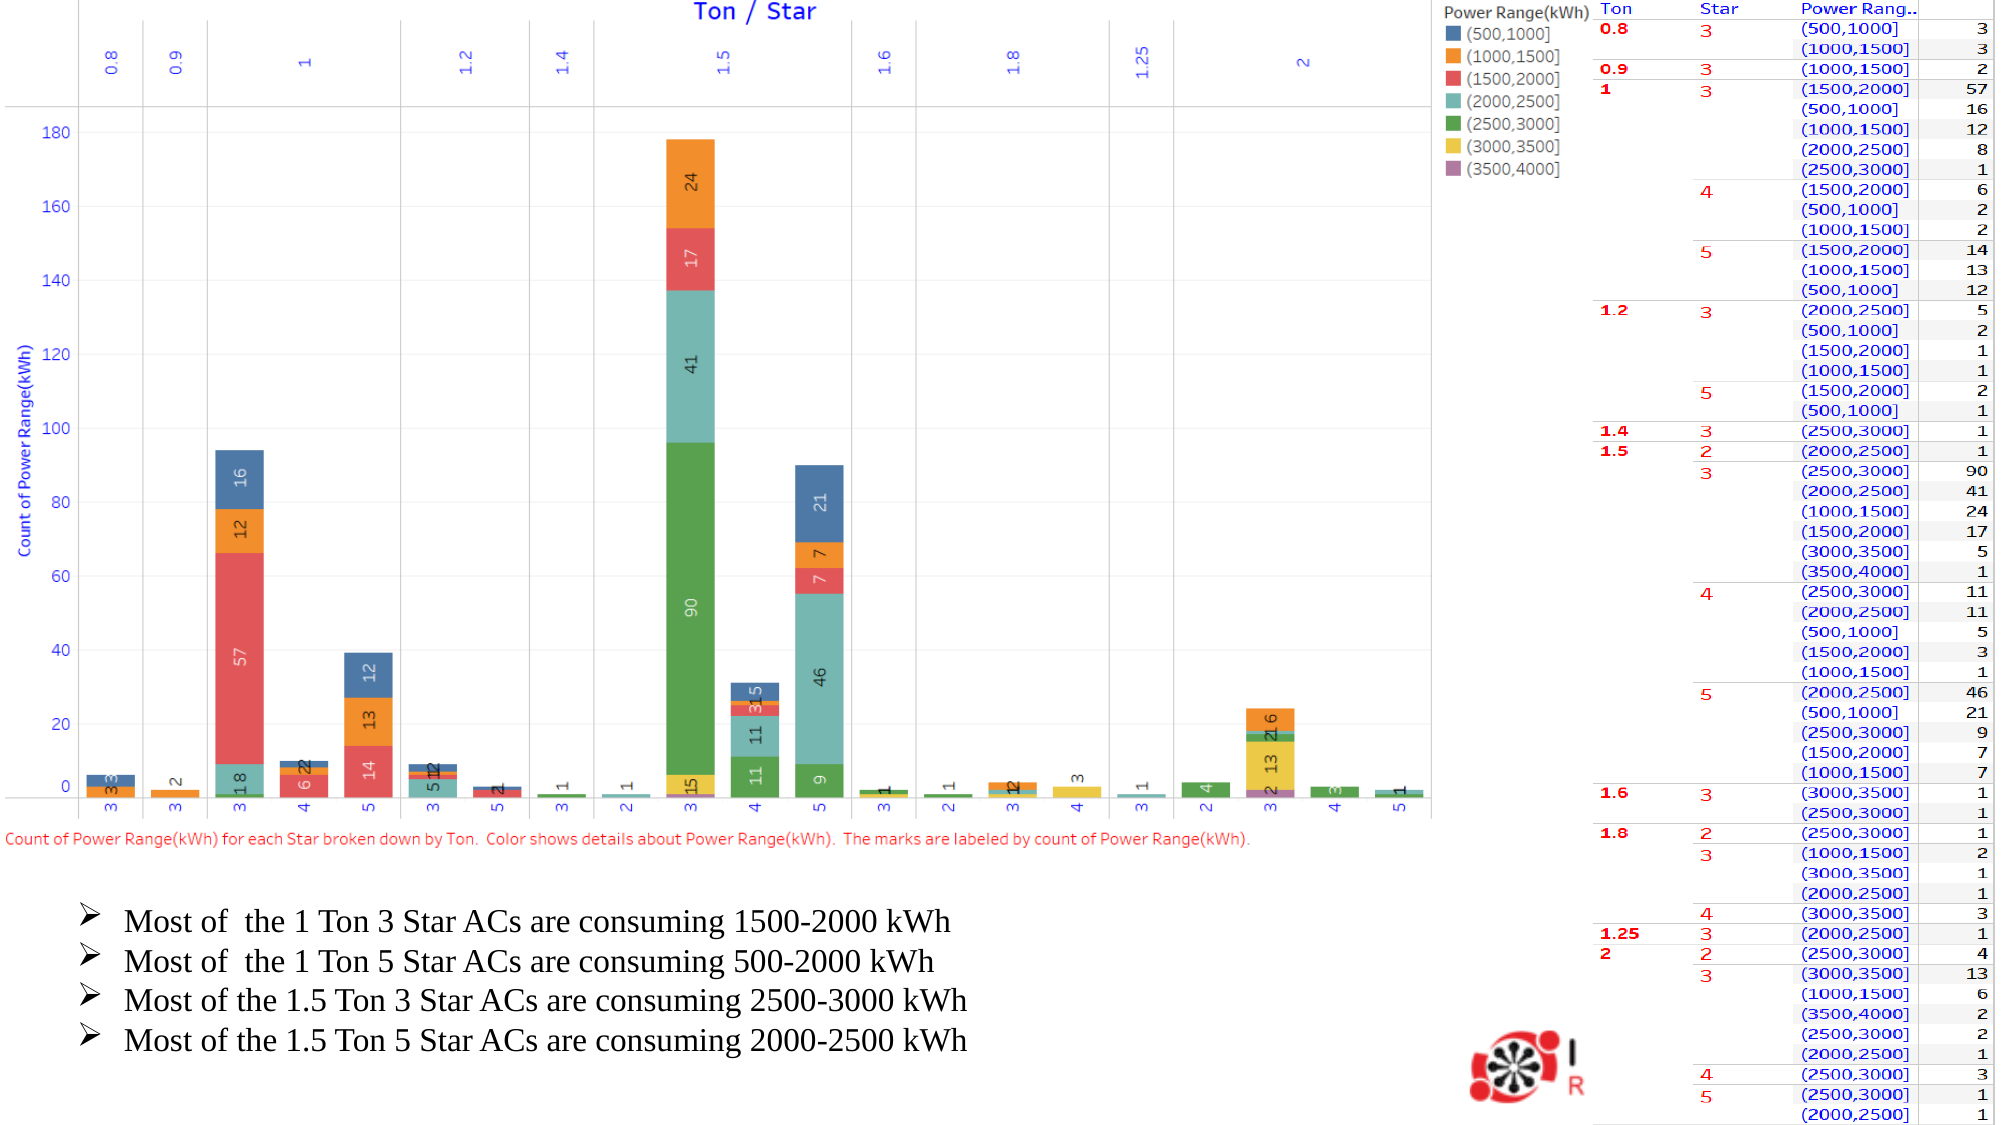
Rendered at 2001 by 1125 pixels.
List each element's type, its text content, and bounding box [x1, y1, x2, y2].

text_box Most of the 1 Ton 3 Star ACs are consuming 1500-2000 kWh Most of the 1 Ton 5 Star ACs are consuming 500-2000 kWh Most of the 1.5 Ton 3 Star ACs are consuming 2500-3000 kWh Most of the 1.5 Ton 5 Star ACs are consuming 2000-2500 kWh [62, 891, 993, 1066]
picture [5, 0, 1995, 1125]
